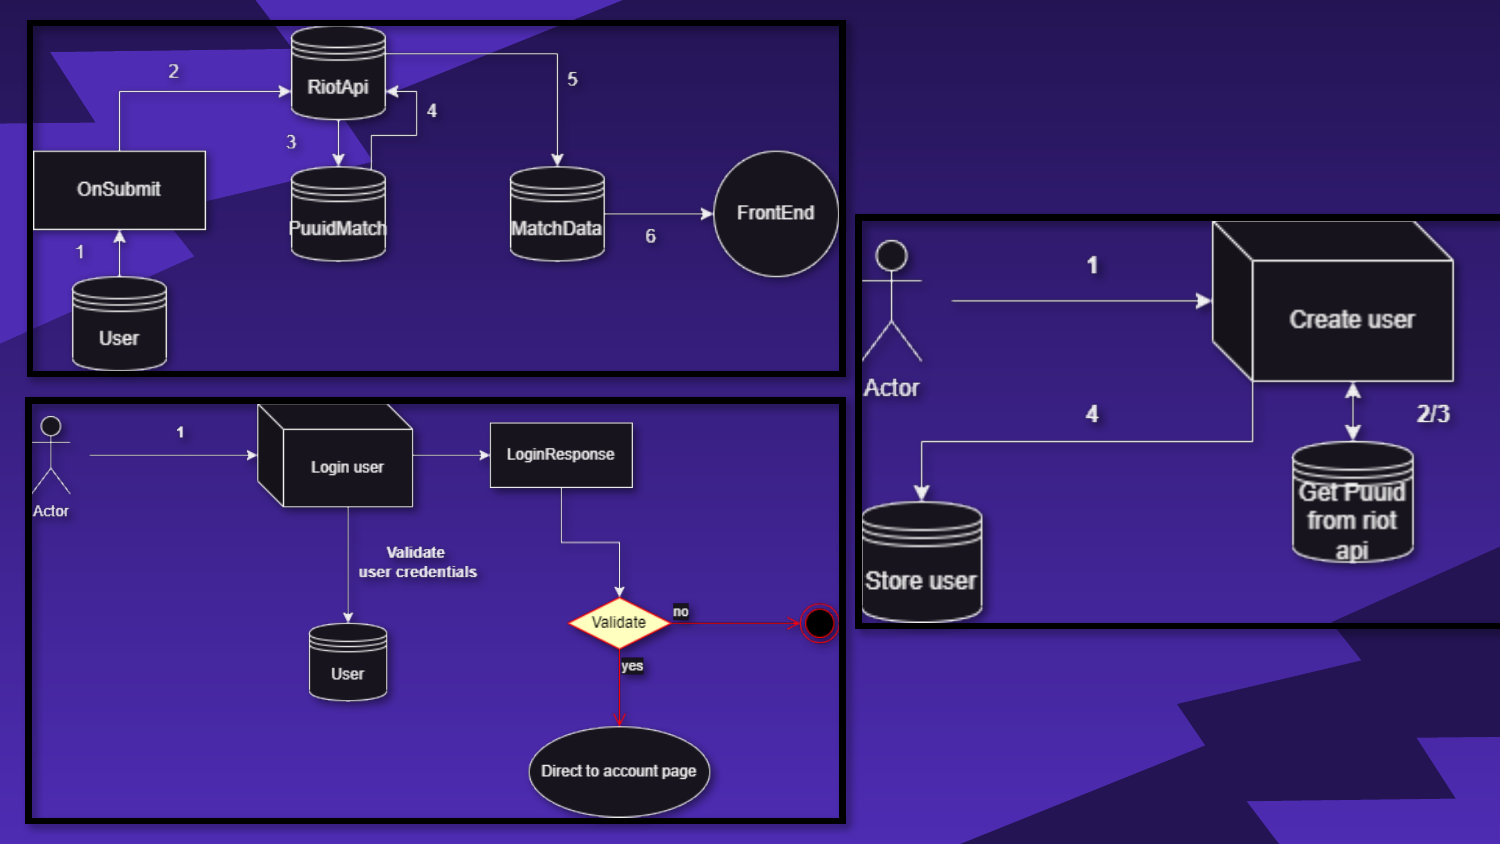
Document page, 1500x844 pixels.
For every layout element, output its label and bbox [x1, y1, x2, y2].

picture [31, 403, 840, 819]
picture [861, 220, 1500, 624]
picture [32, 25, 840, 372]
